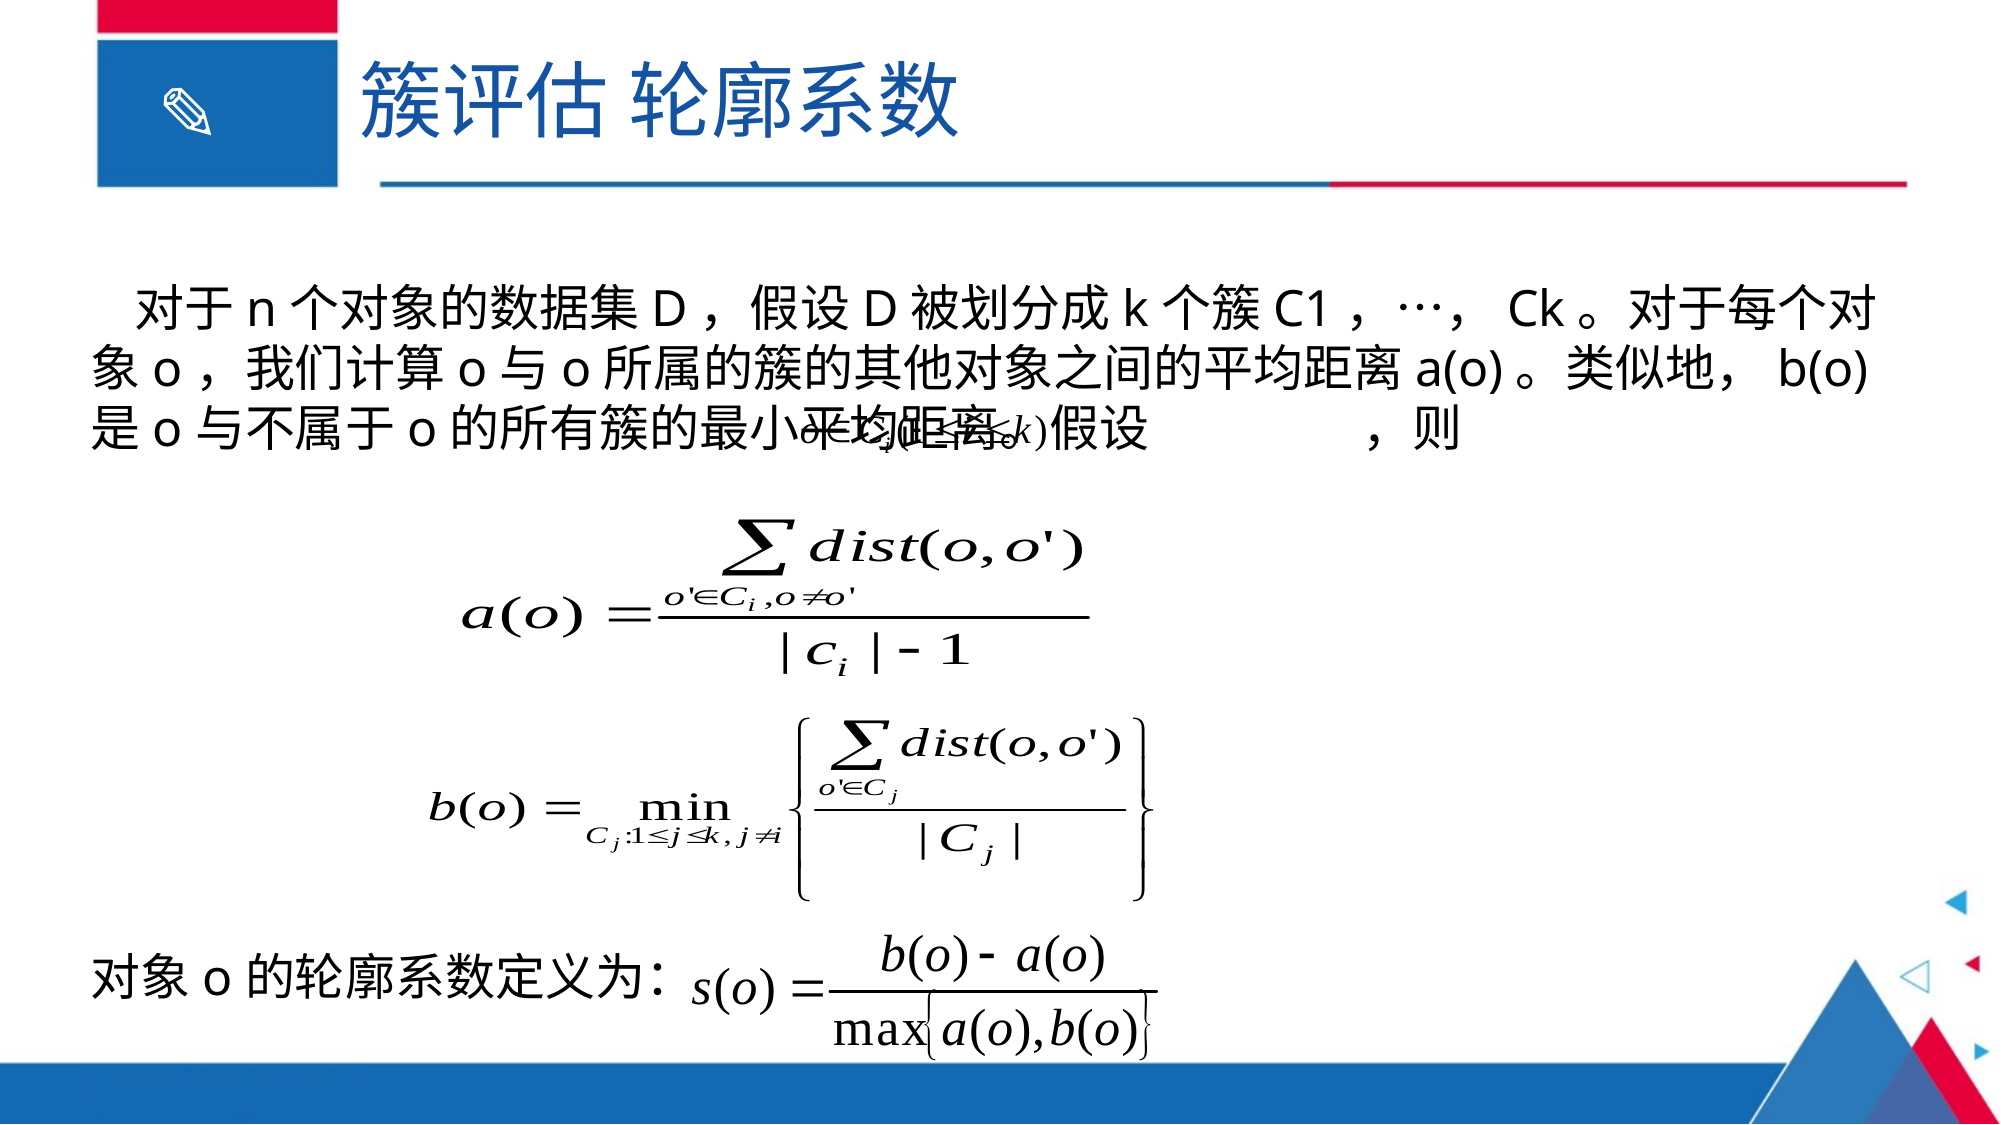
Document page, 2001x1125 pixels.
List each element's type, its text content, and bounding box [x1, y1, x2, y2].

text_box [449, 510, 1106, 686]
picture [0, 0, 2000, 1124]
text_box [420, 709, 1167, 912]
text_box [682, 921, 1167, 1066]
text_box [794, 403, 1055, 464]
title 簇评估 轮廓系数 [344, 51, 1413, 159]
text_box 对于n个对象的数据集D，假设D被划分成k个簇C1，…，Ck。对于每个对象o，我们计算o与o所属的簇的其他对象之间的平均距离a(o)。类似地，b(o)是o与不属于o的所有簇的最小平均距离。假设 ，则 对象o的轮廓系数定义为： [76, 269, 1924, 1105]
